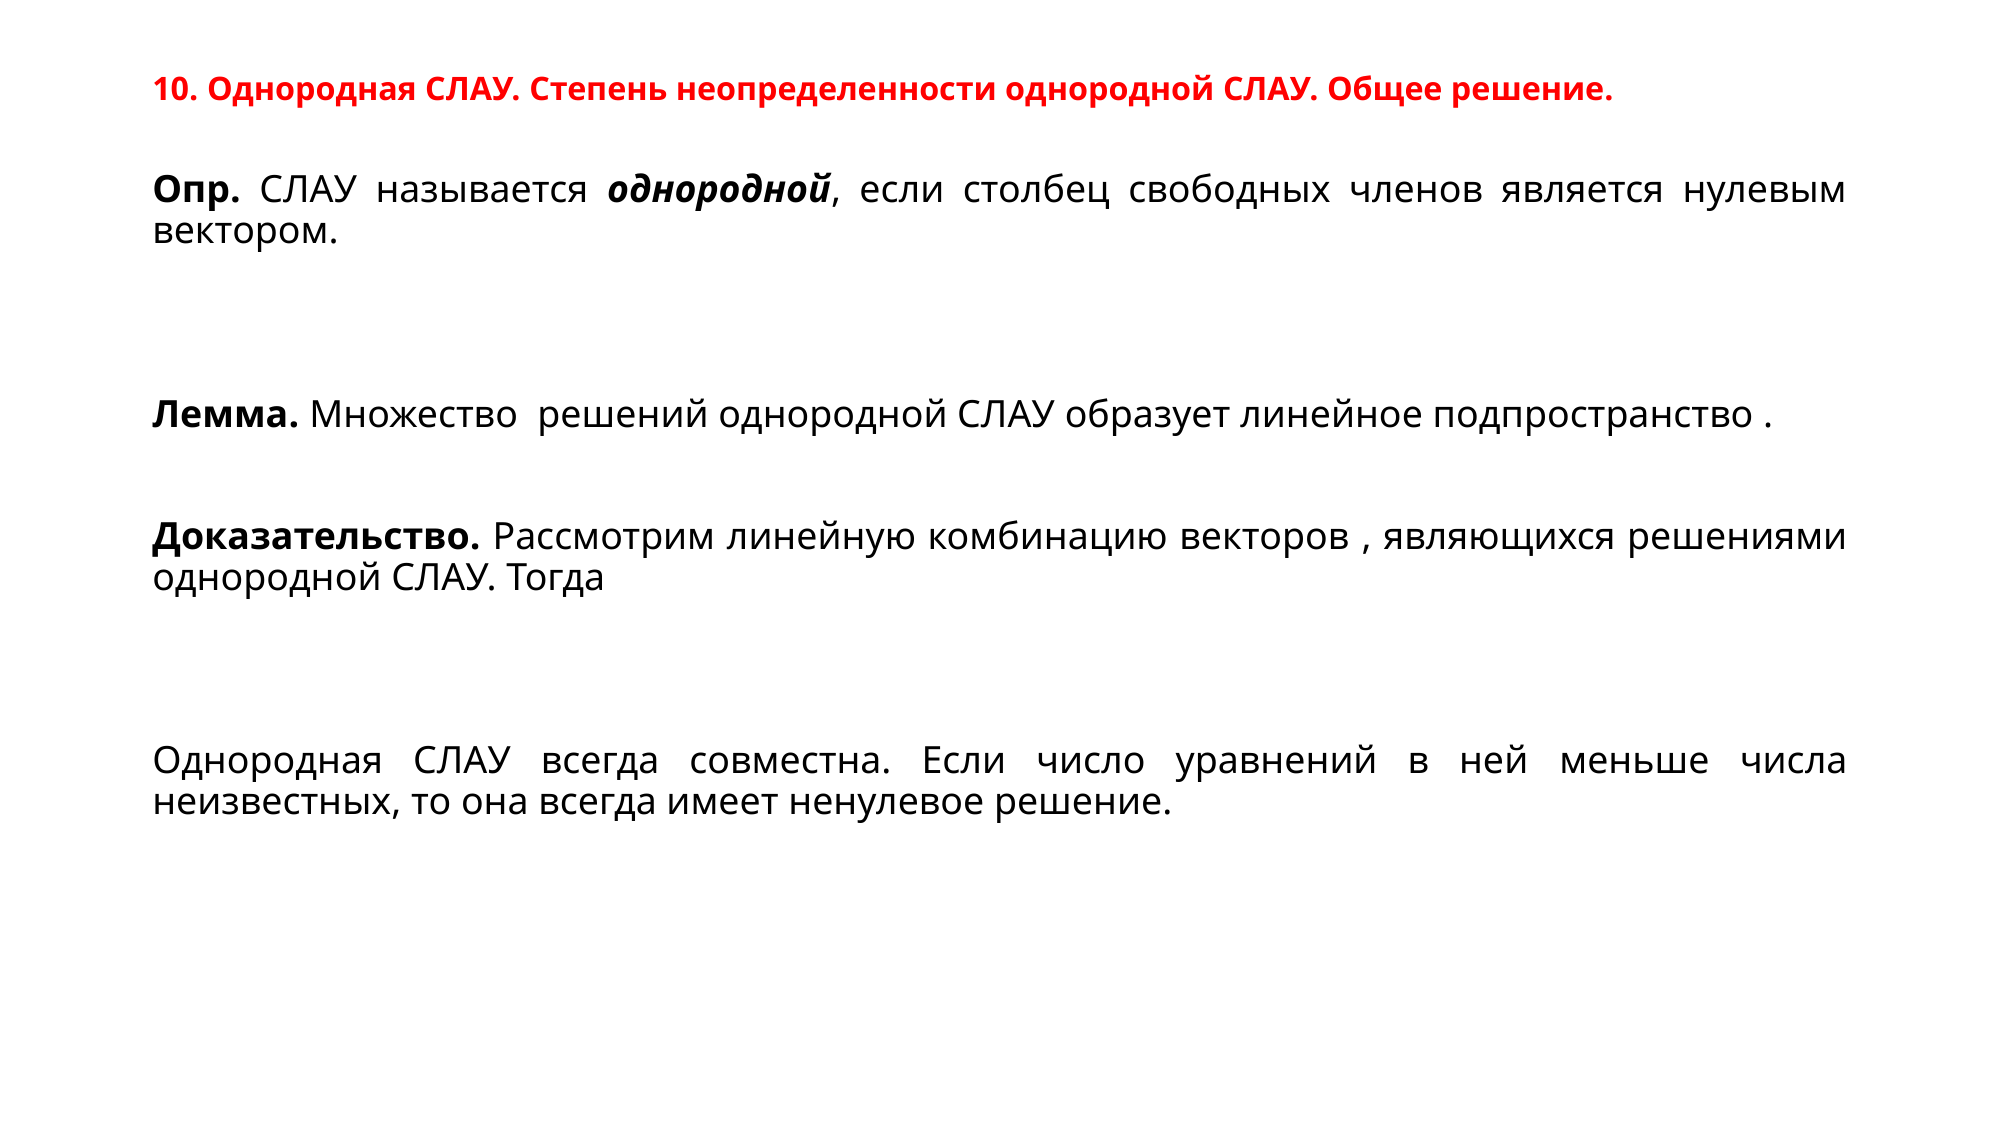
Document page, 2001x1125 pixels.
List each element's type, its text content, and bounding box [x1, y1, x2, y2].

title 10. Однородная СЛАУ. Степень неопределенности однородной СЛАУ. Общее решение. [137, 65, 1863, 141]
